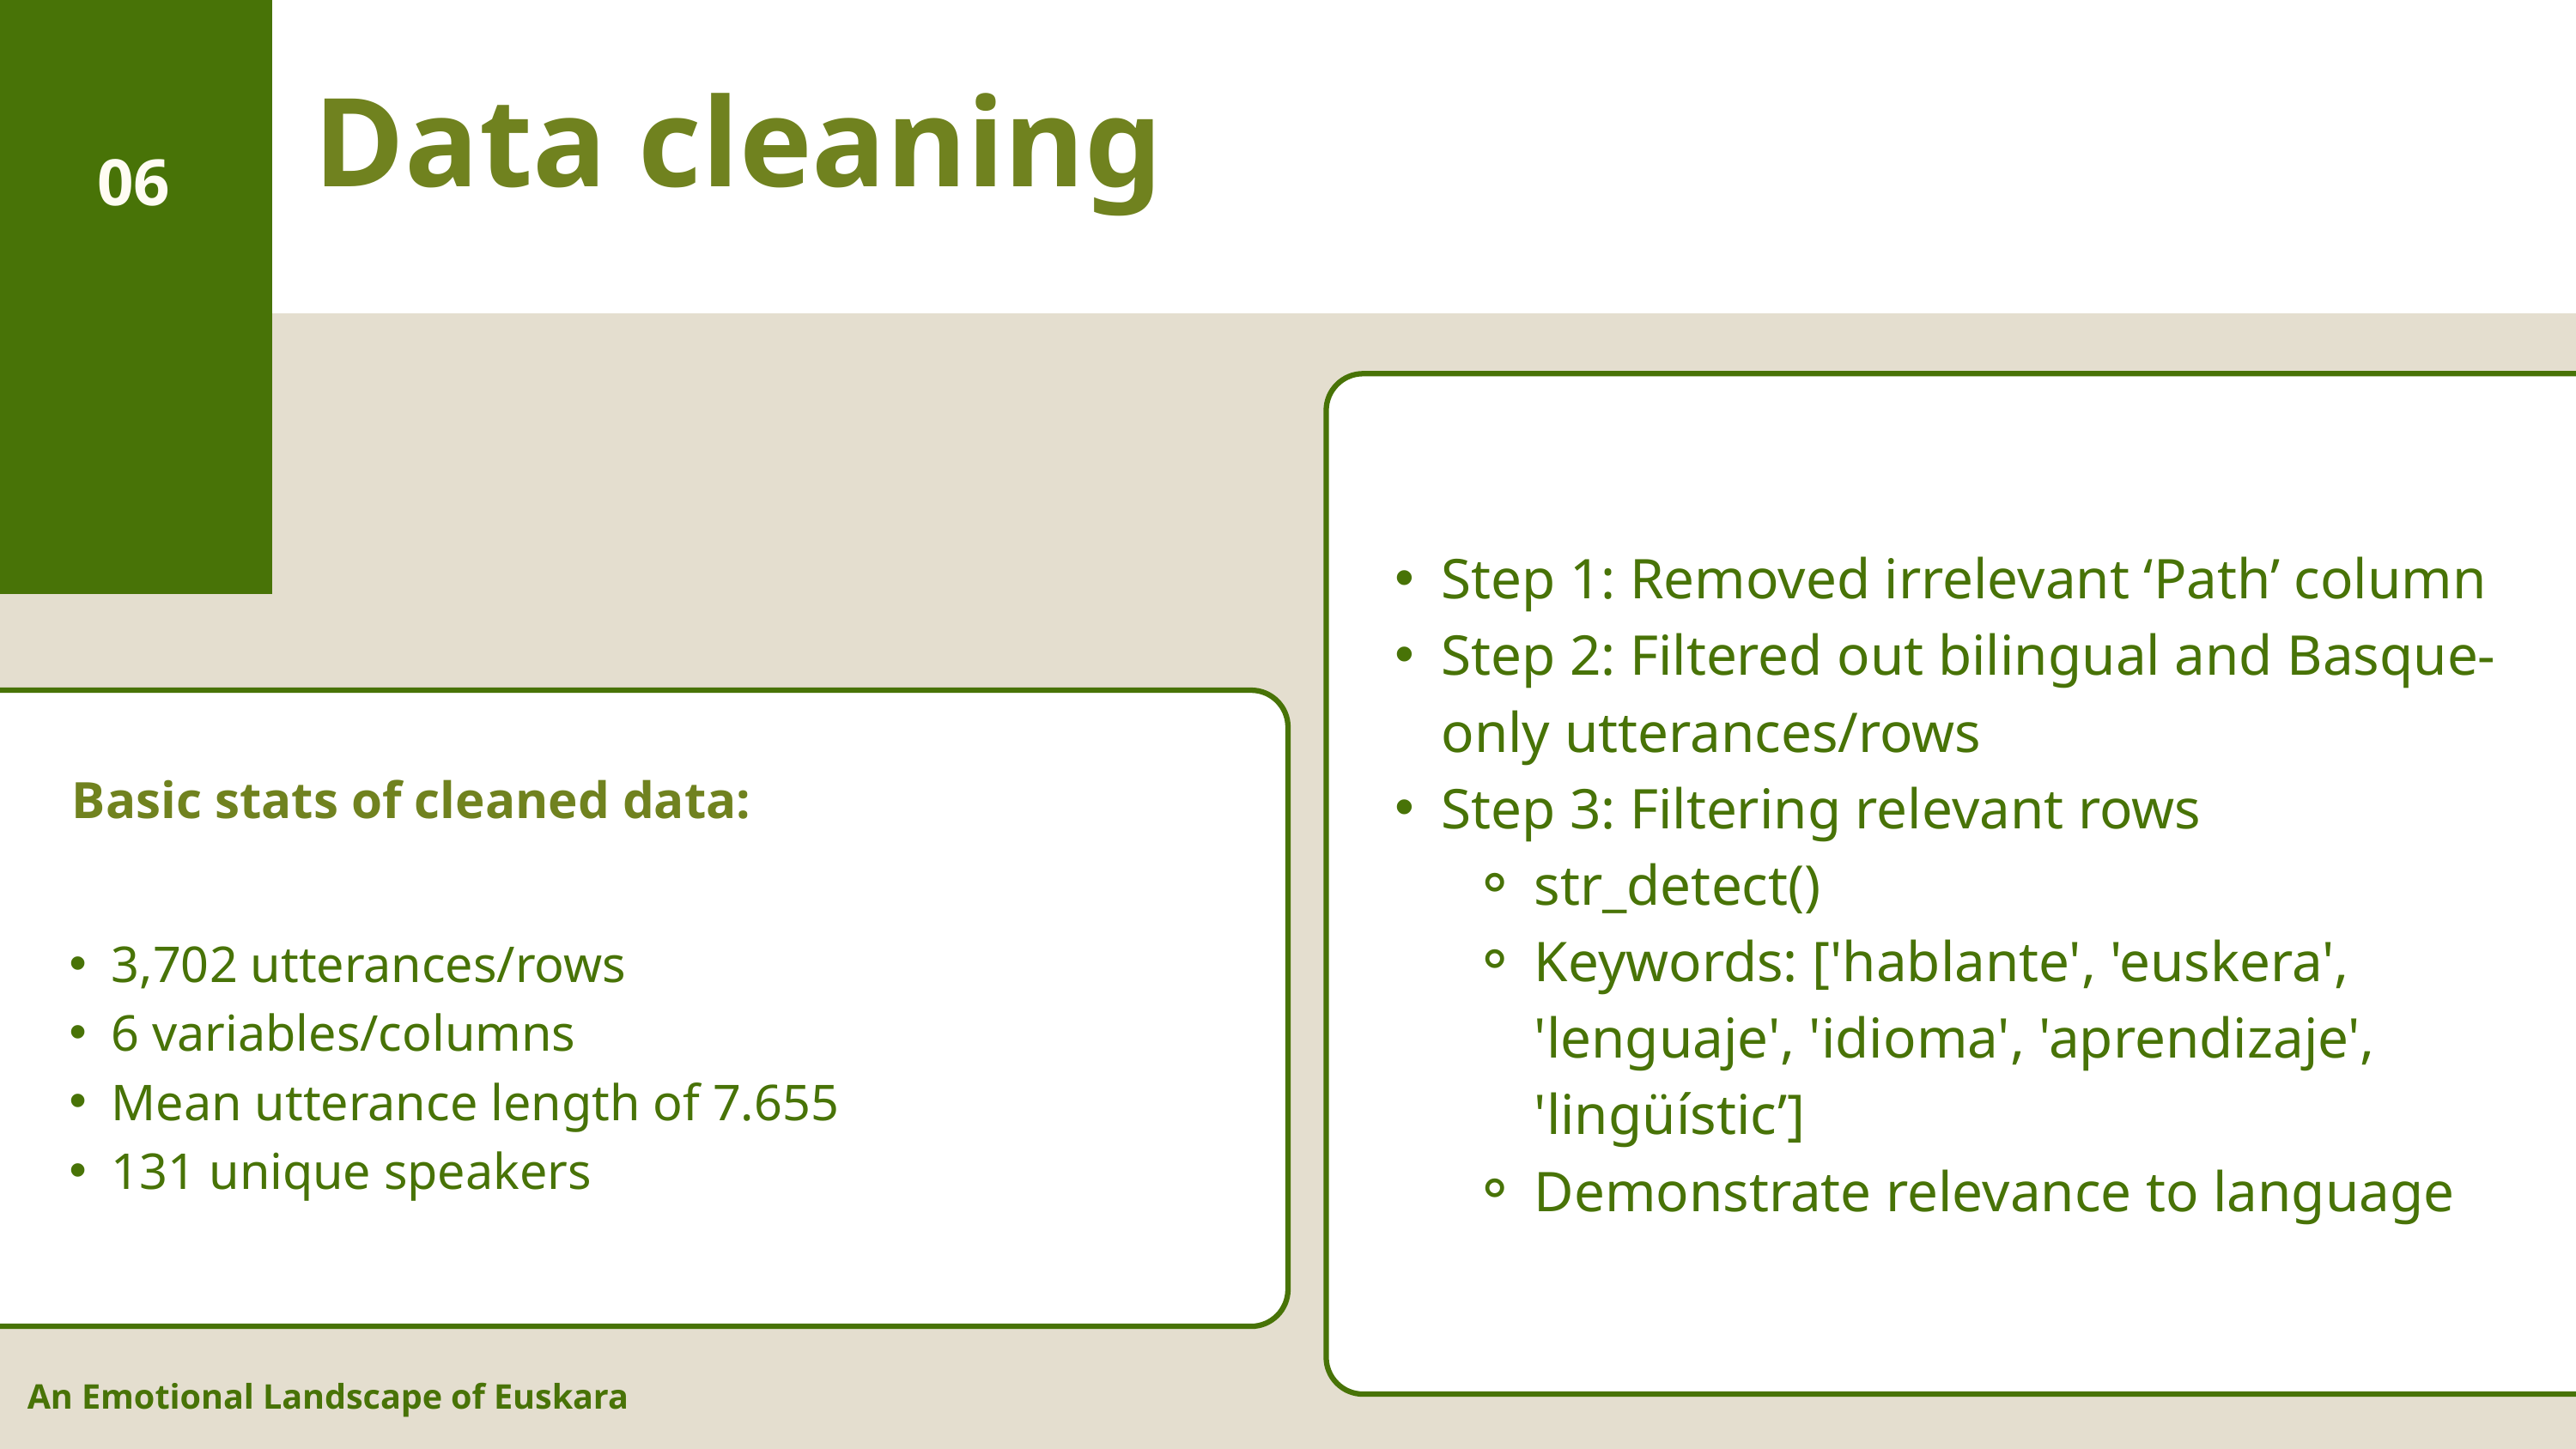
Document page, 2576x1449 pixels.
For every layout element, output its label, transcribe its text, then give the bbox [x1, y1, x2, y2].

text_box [1326, 373, 2576, 1395]
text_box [0, 0, 273, 595]
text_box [0, 312, 2576, 1449]
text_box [0, 689, 1289, 1327]
text_box Data cleaning [313, 96, 1917, 211]
